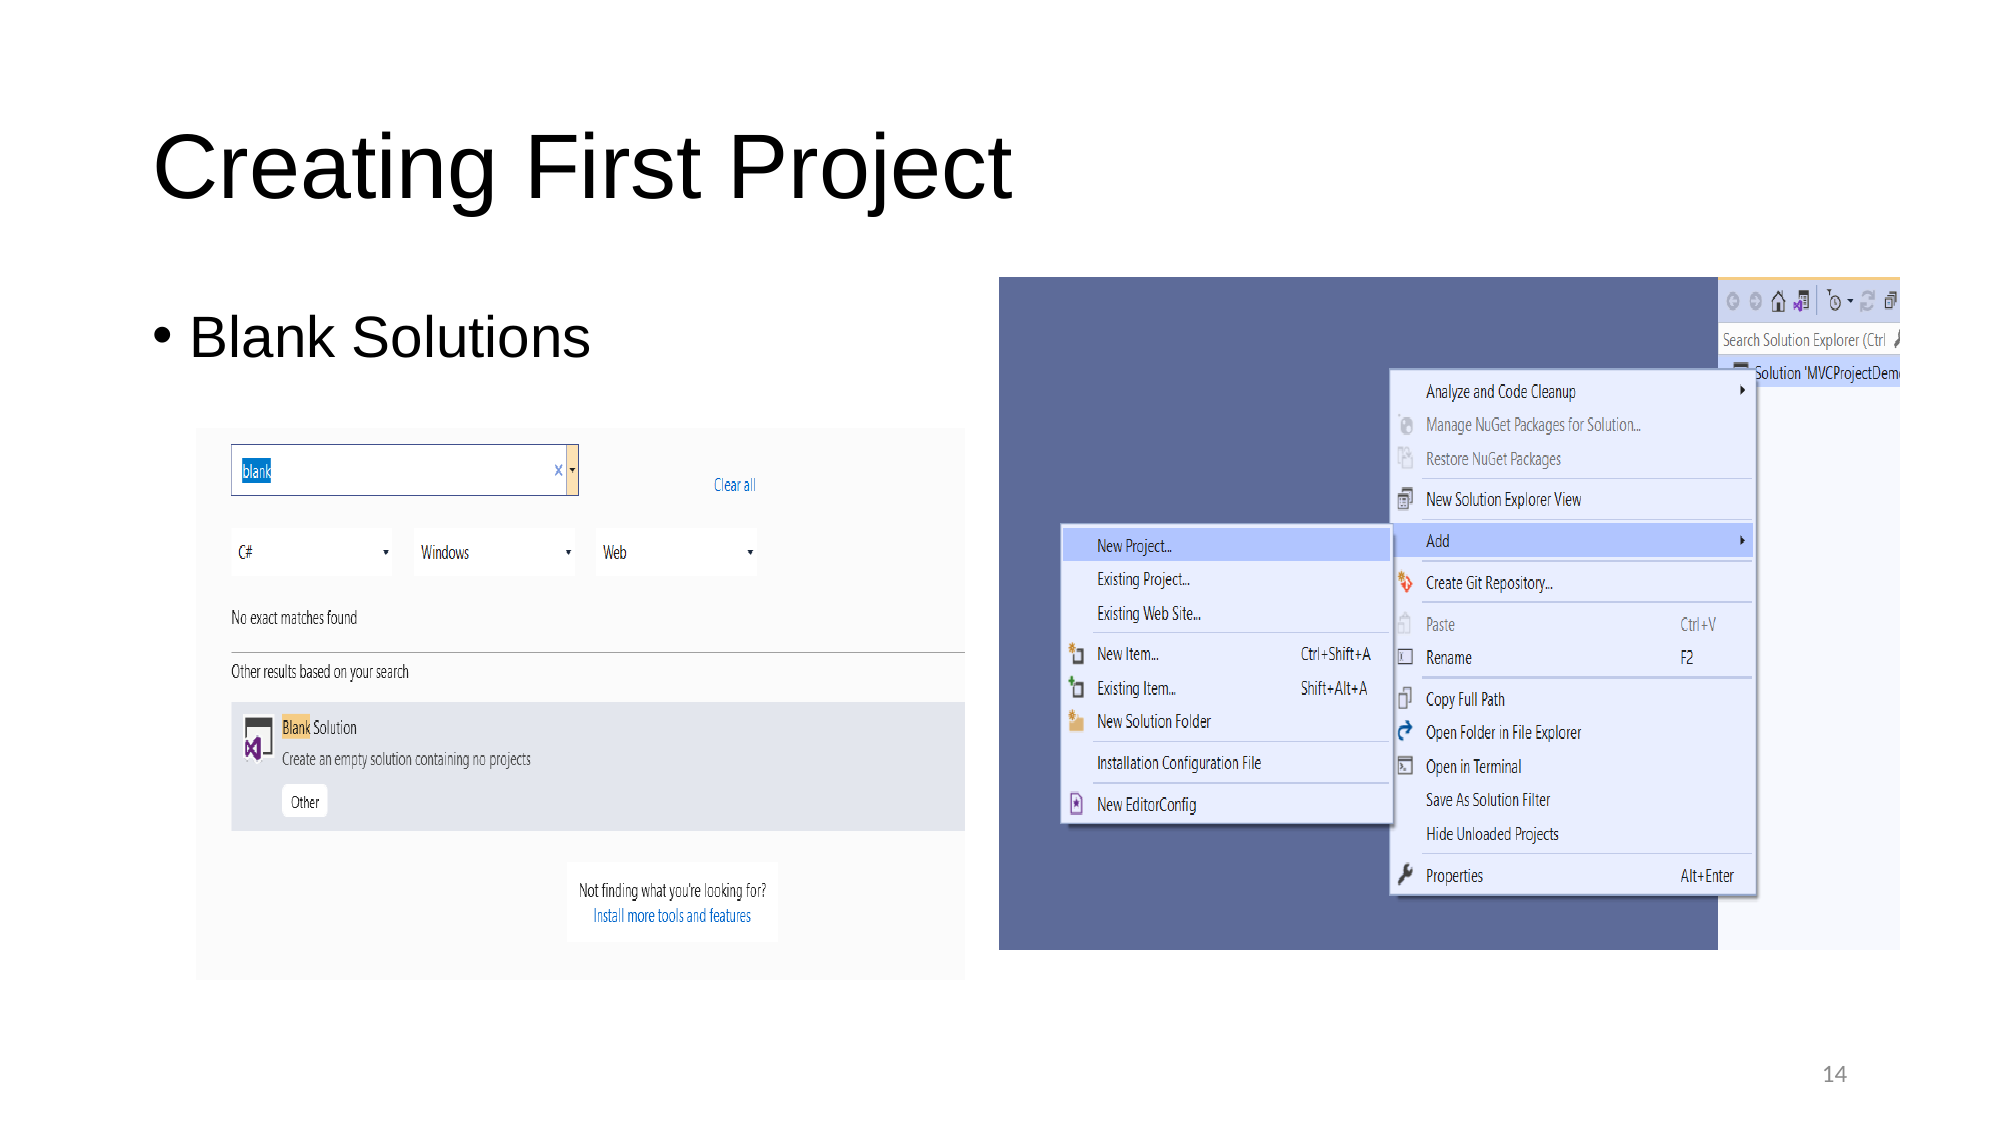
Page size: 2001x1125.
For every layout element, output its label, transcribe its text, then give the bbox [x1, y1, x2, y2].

slide_number 14 [1412, 1042, 1863, 1103]
picture [196, 428, 965, 981]
title Creating First Project [137, 59, 1863, 278]
list Blank Solutions [137, 299, 1863, 1014]
picture [999, 277, 1900, 950]
